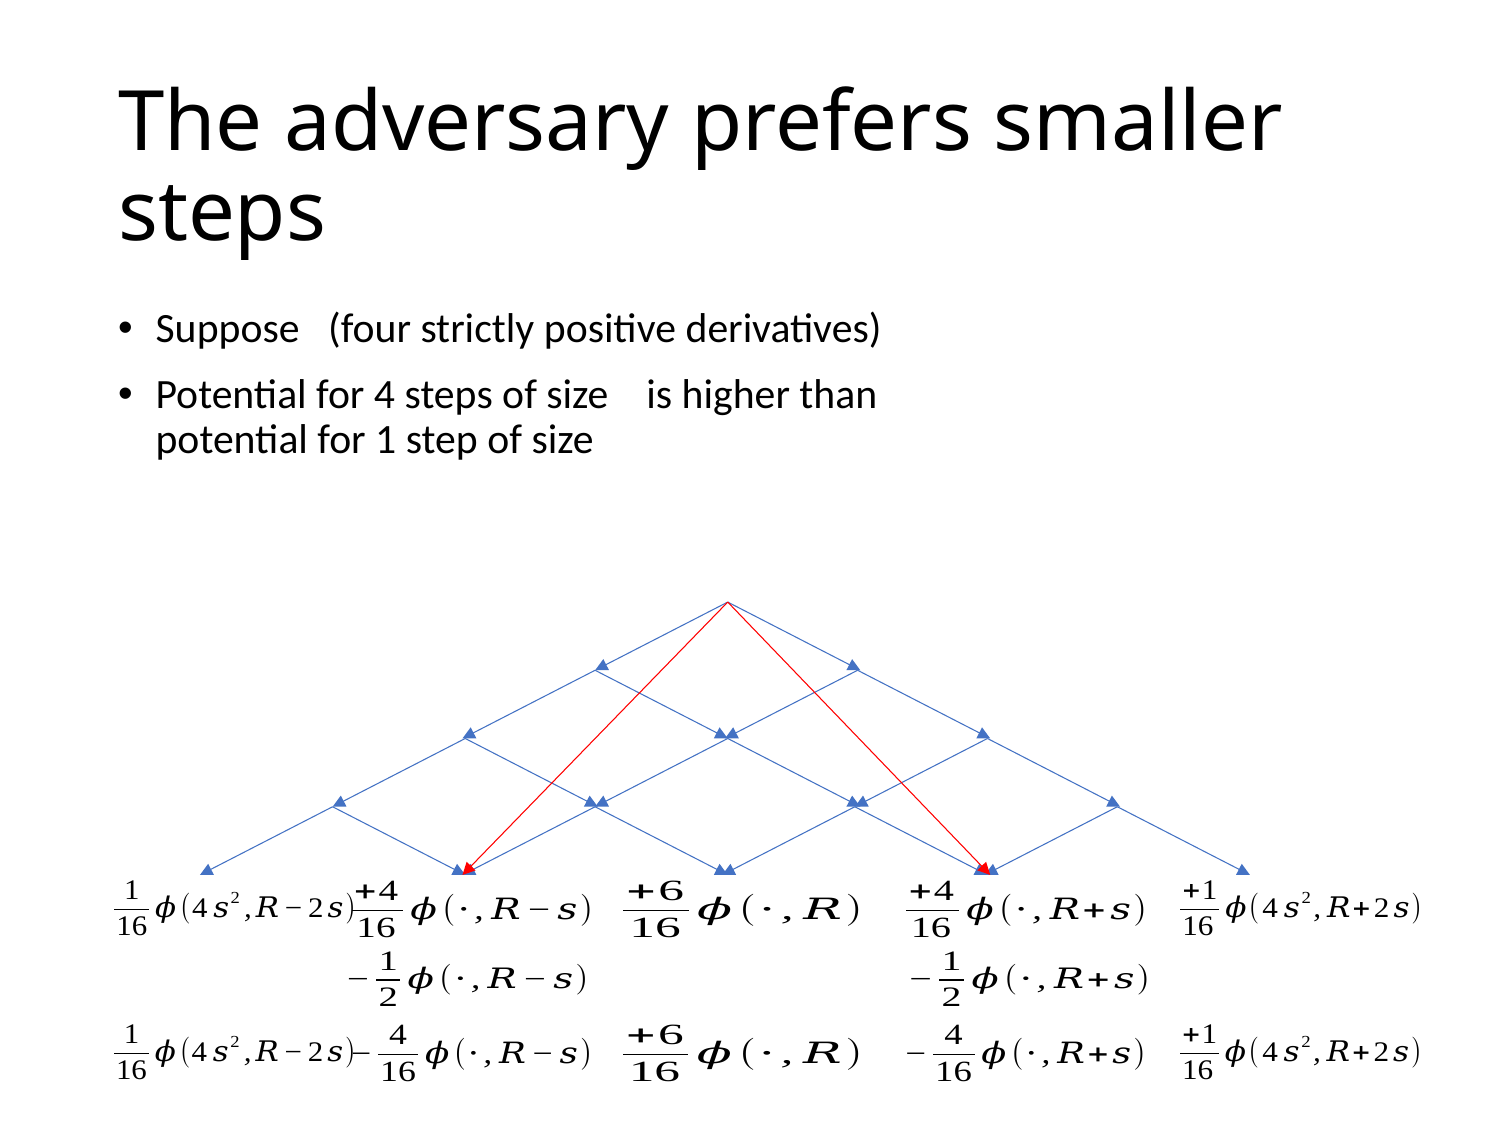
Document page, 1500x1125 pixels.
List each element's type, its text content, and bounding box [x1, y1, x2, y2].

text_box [112, 874, 1422, 945]
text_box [112, 1018, 1422, 1089]
title The adversary prefers smaller steps [103, 59, 1397, 278]
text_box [199, 602, 1250, 874]
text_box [344, 945, 1151, 1013]
